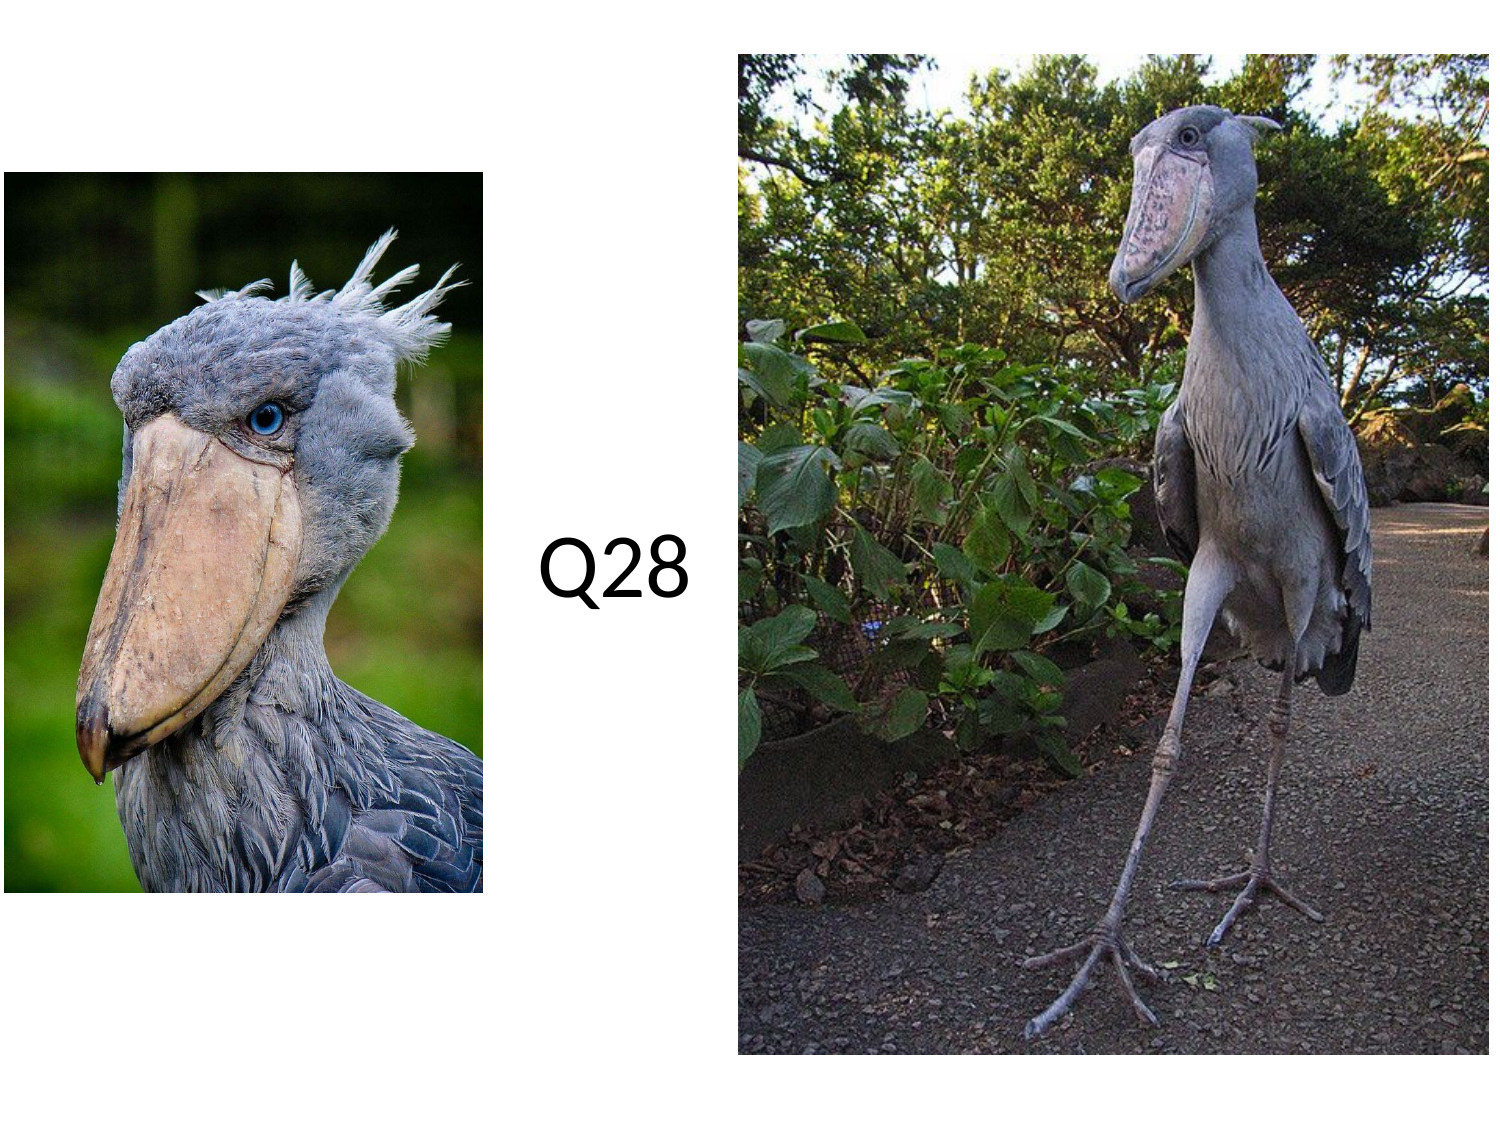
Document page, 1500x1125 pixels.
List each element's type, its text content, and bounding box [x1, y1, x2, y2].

picture [737, 54, 1489, 1055]
title Q28 [371, 54, 858, 1069]
picture [3, 172, 483, 894]
